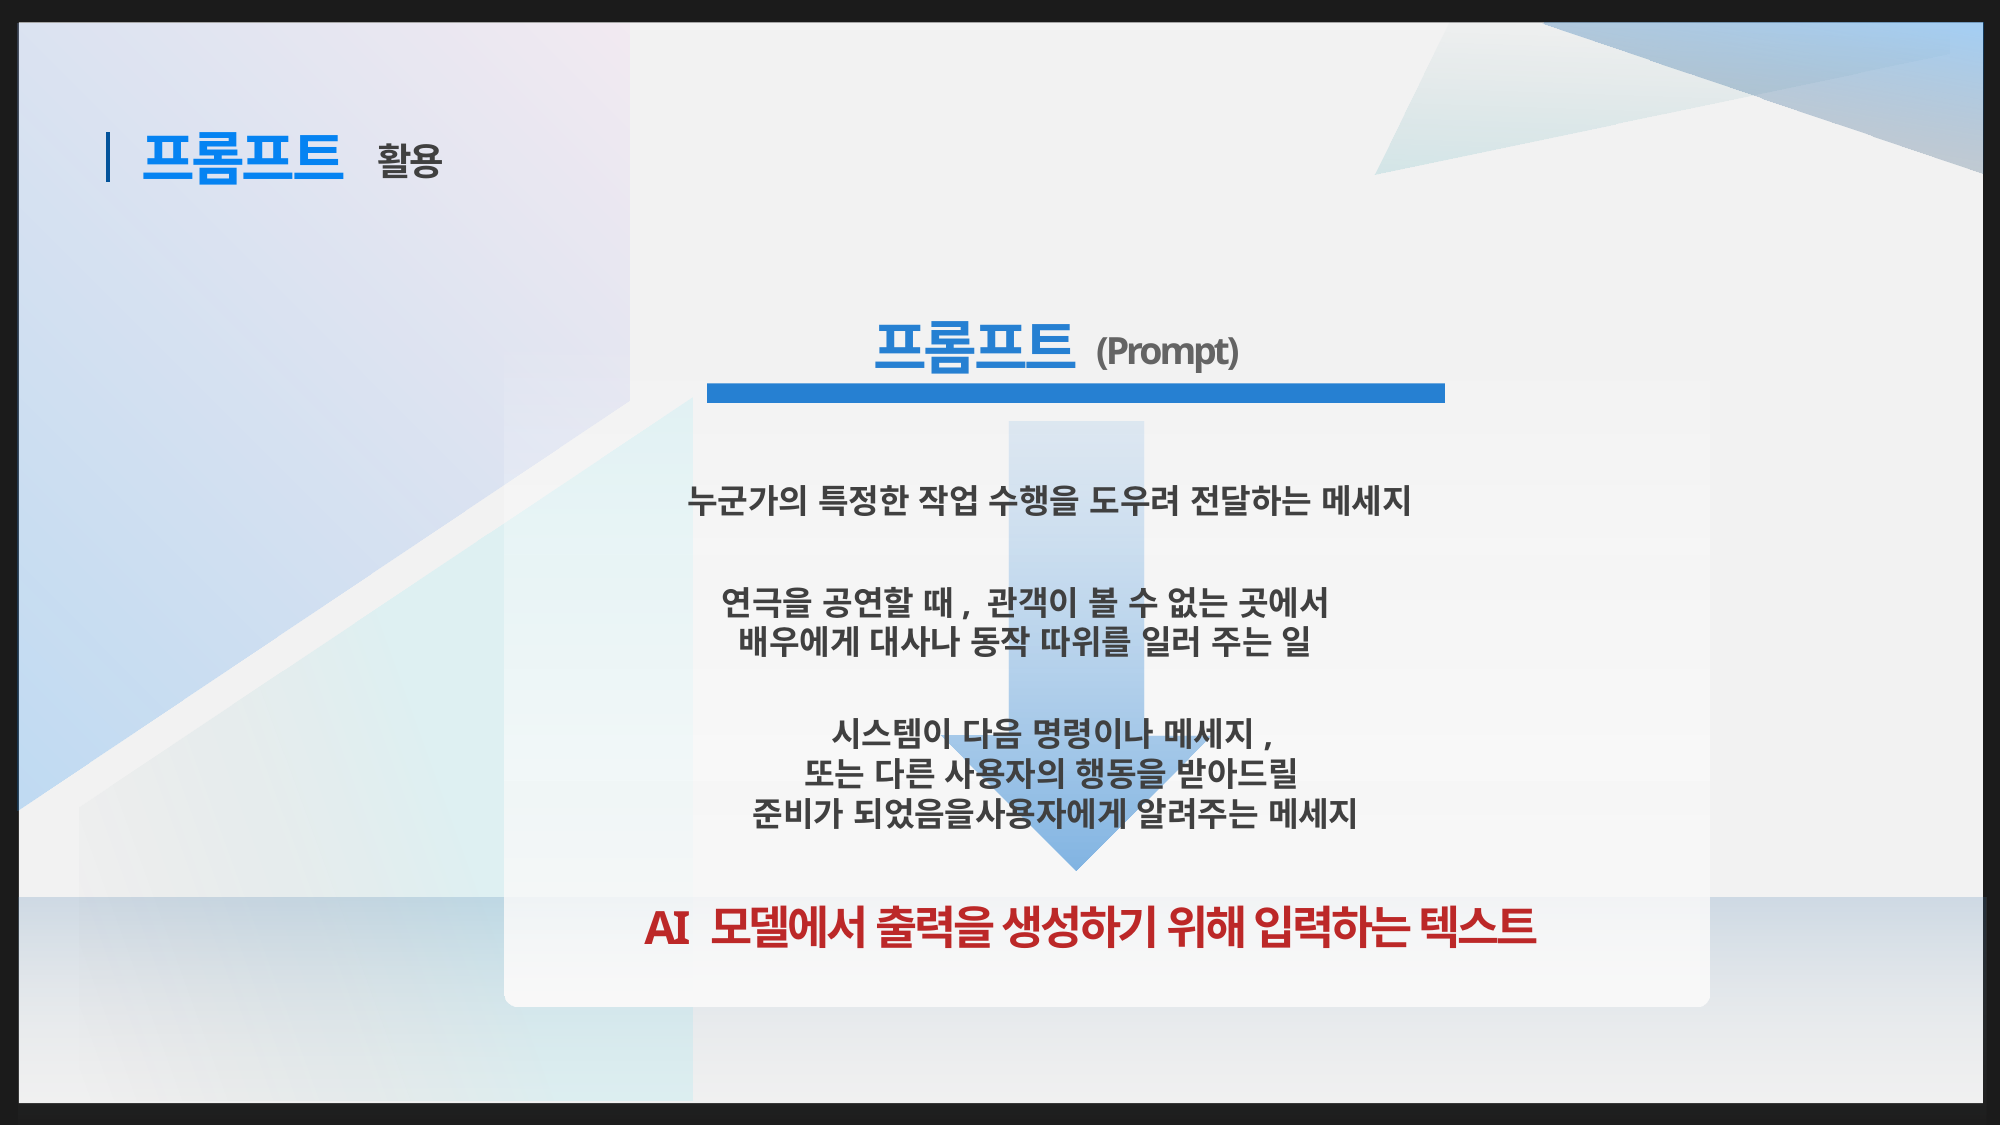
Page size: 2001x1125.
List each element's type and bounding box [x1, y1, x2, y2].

text_box [125, 108, 505, 202]
text_box [503, 288, 1710, 1007]
